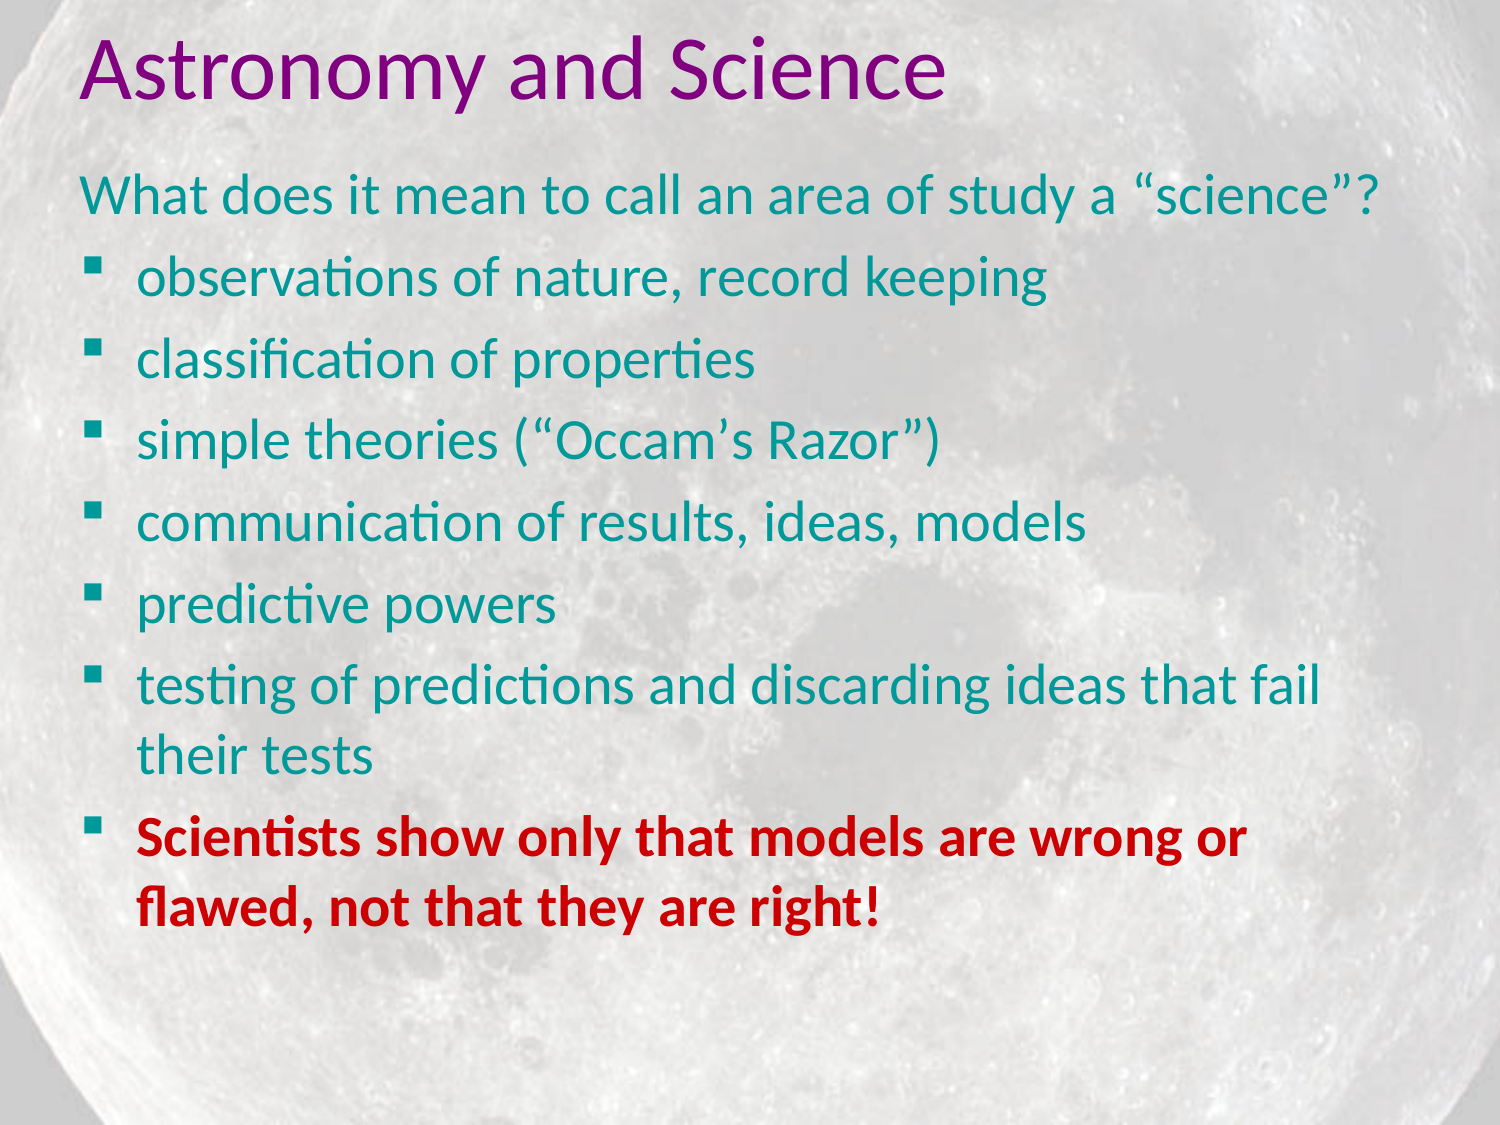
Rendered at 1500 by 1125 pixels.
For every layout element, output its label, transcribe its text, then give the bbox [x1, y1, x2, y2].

title Astronomy and Science [64, 30, 1258, 149]
picture [0, 0, 1500, 1125]
list What does it mean to call an area of study a “science”? observations of nature, record keeping classification of properties simple theories (“Occam’s Razor”) communication of results, ideas, models predictive powers testing of predictions and discarding ideas that fail their tests Scientists show only that models are wrong or flawed, not that they are right! [64, 149, 1410, 988]
